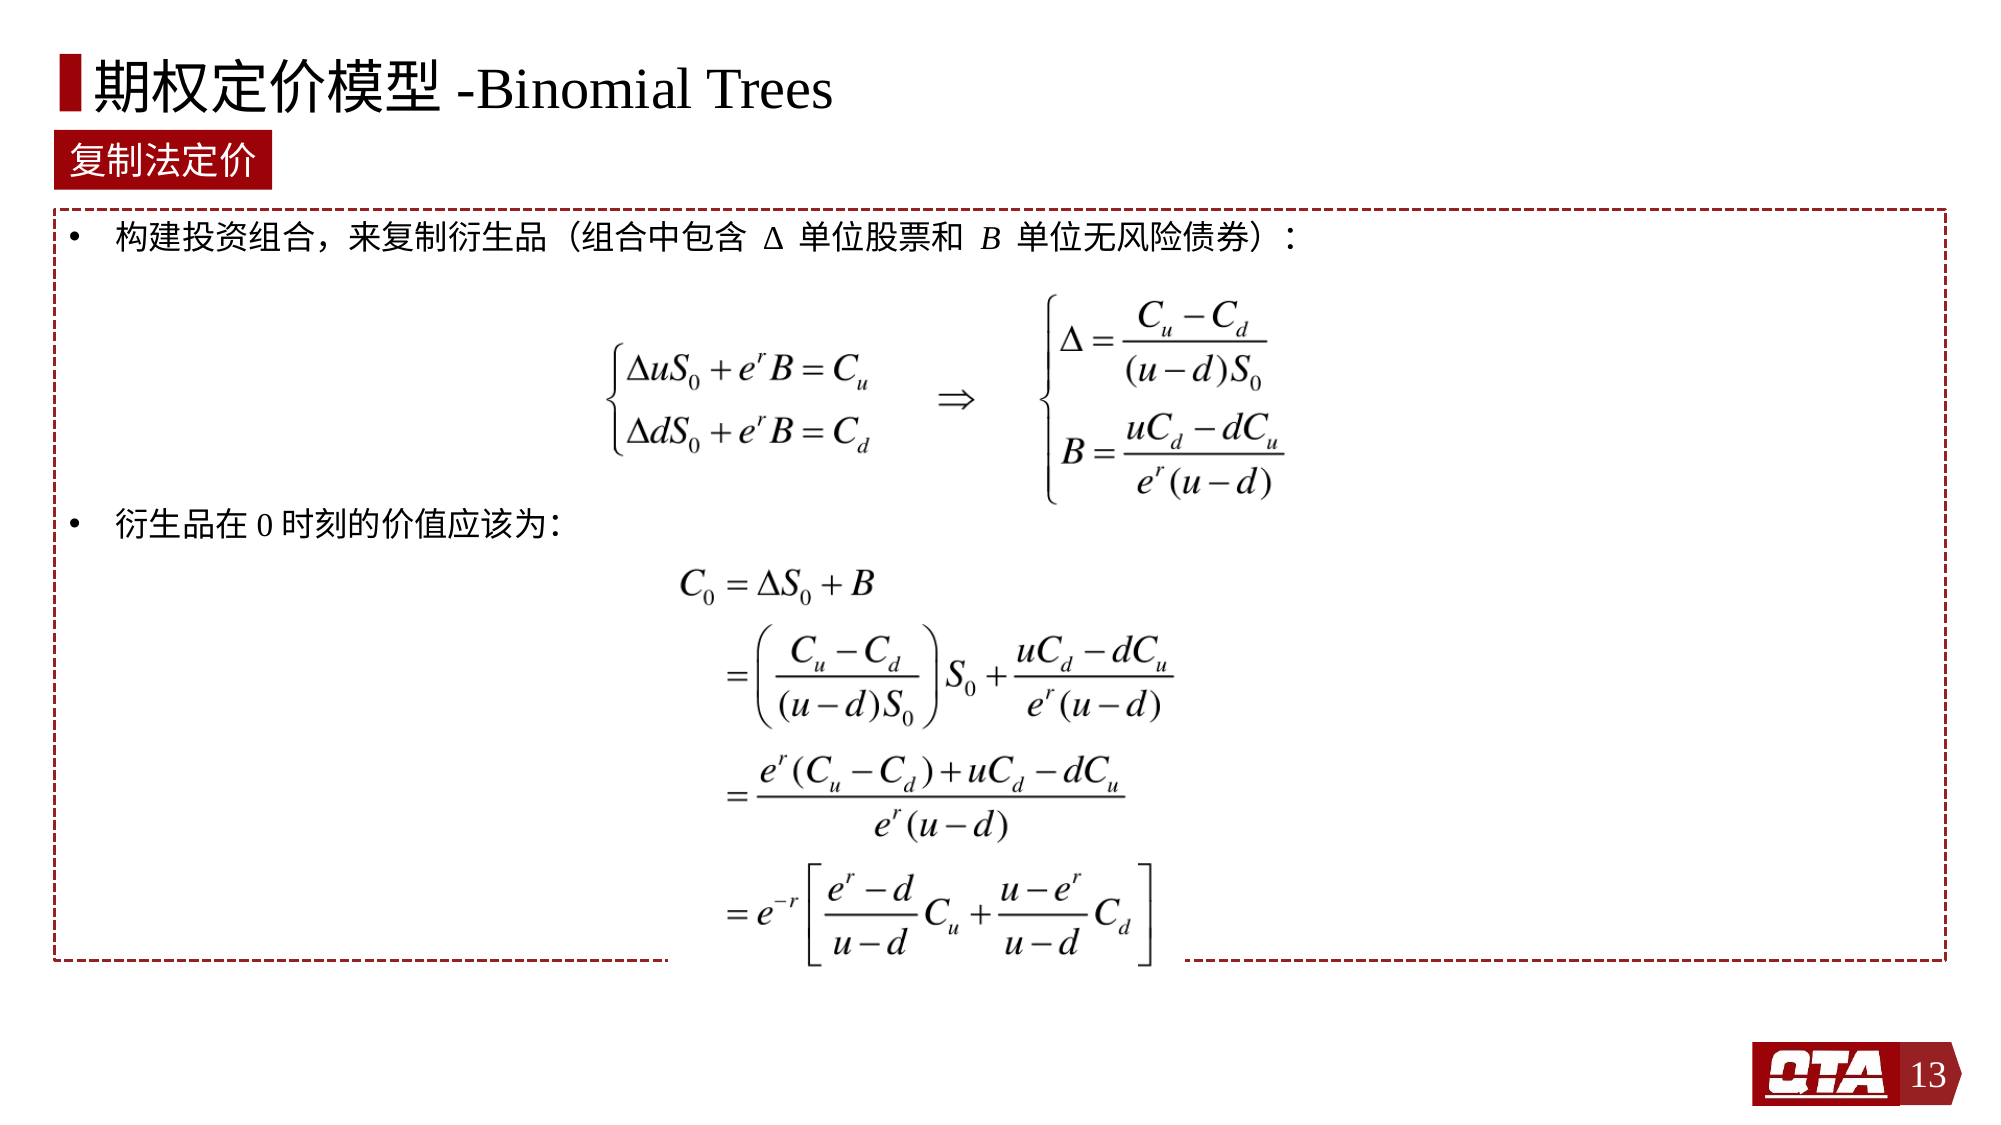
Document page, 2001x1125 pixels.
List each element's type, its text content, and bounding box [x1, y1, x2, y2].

text_box 构建投资组合，来复制衍生品（组合中包含 Δ 单位股票和 B 单位无风险债券）： 衍生品在0时刻的价值应该为： [54, 209, 1946, 961]
slide_number 13 [1511, 1042, 1962, 1103]
picture [668, 552, 1185, 976]
text_box 复制法定价 [54, 129, 273, 190]
picture [594, 280, 1309, 517]
title 期权定价模型-Binomial Trees [78, 0, 1775, 174]
